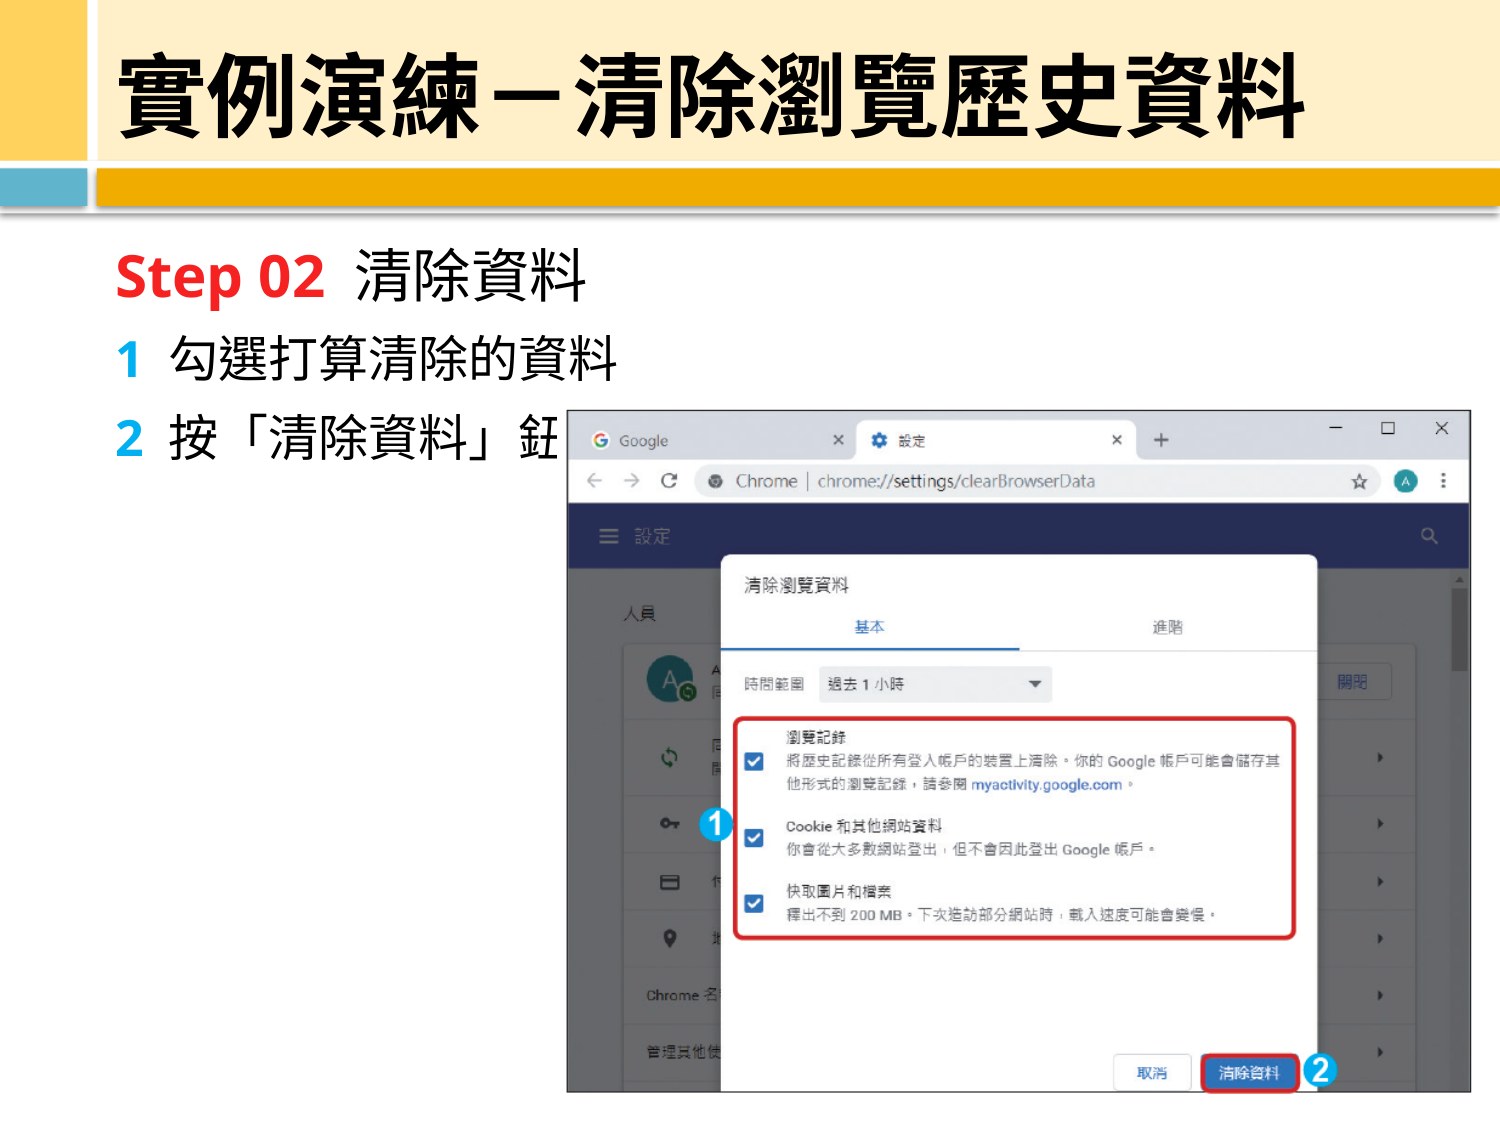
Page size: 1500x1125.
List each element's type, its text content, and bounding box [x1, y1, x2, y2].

picture [557, 399, 1481, 1101]
list Step 02 清除資料 1 勾選打算清除的資料 2 按「清除資料」鈕 [100, 231, 1438, 1024]
title 實例演練－清除瀏覽歷史資料 [100, 26, 1438, 161]
